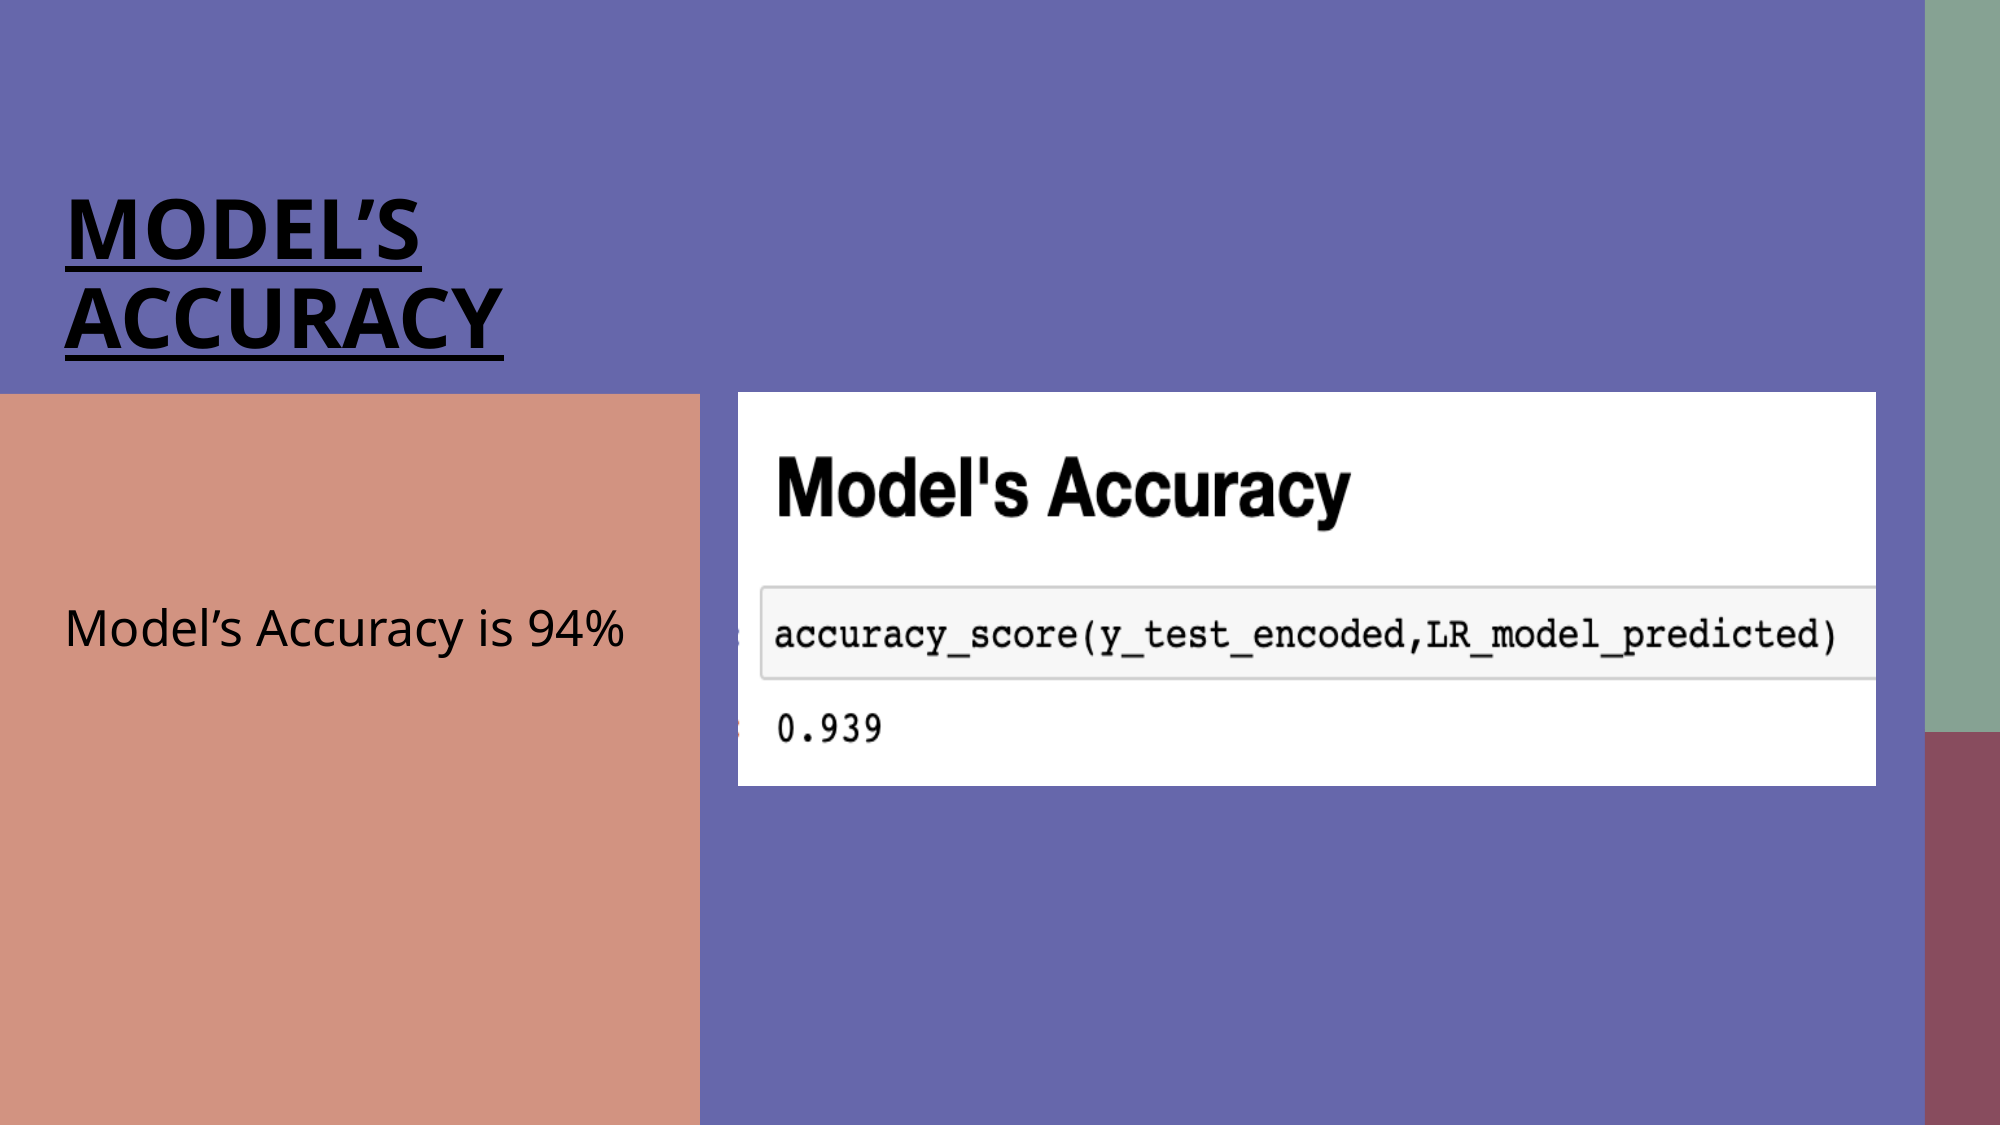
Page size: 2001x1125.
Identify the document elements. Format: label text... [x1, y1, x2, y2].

picture [738, 392, 1876, 786]
title MODEL’S ACCURACY [49, 205, 644, 350]
text_box Model’s Accuracy is 94% [49, 588, 644, 664]
